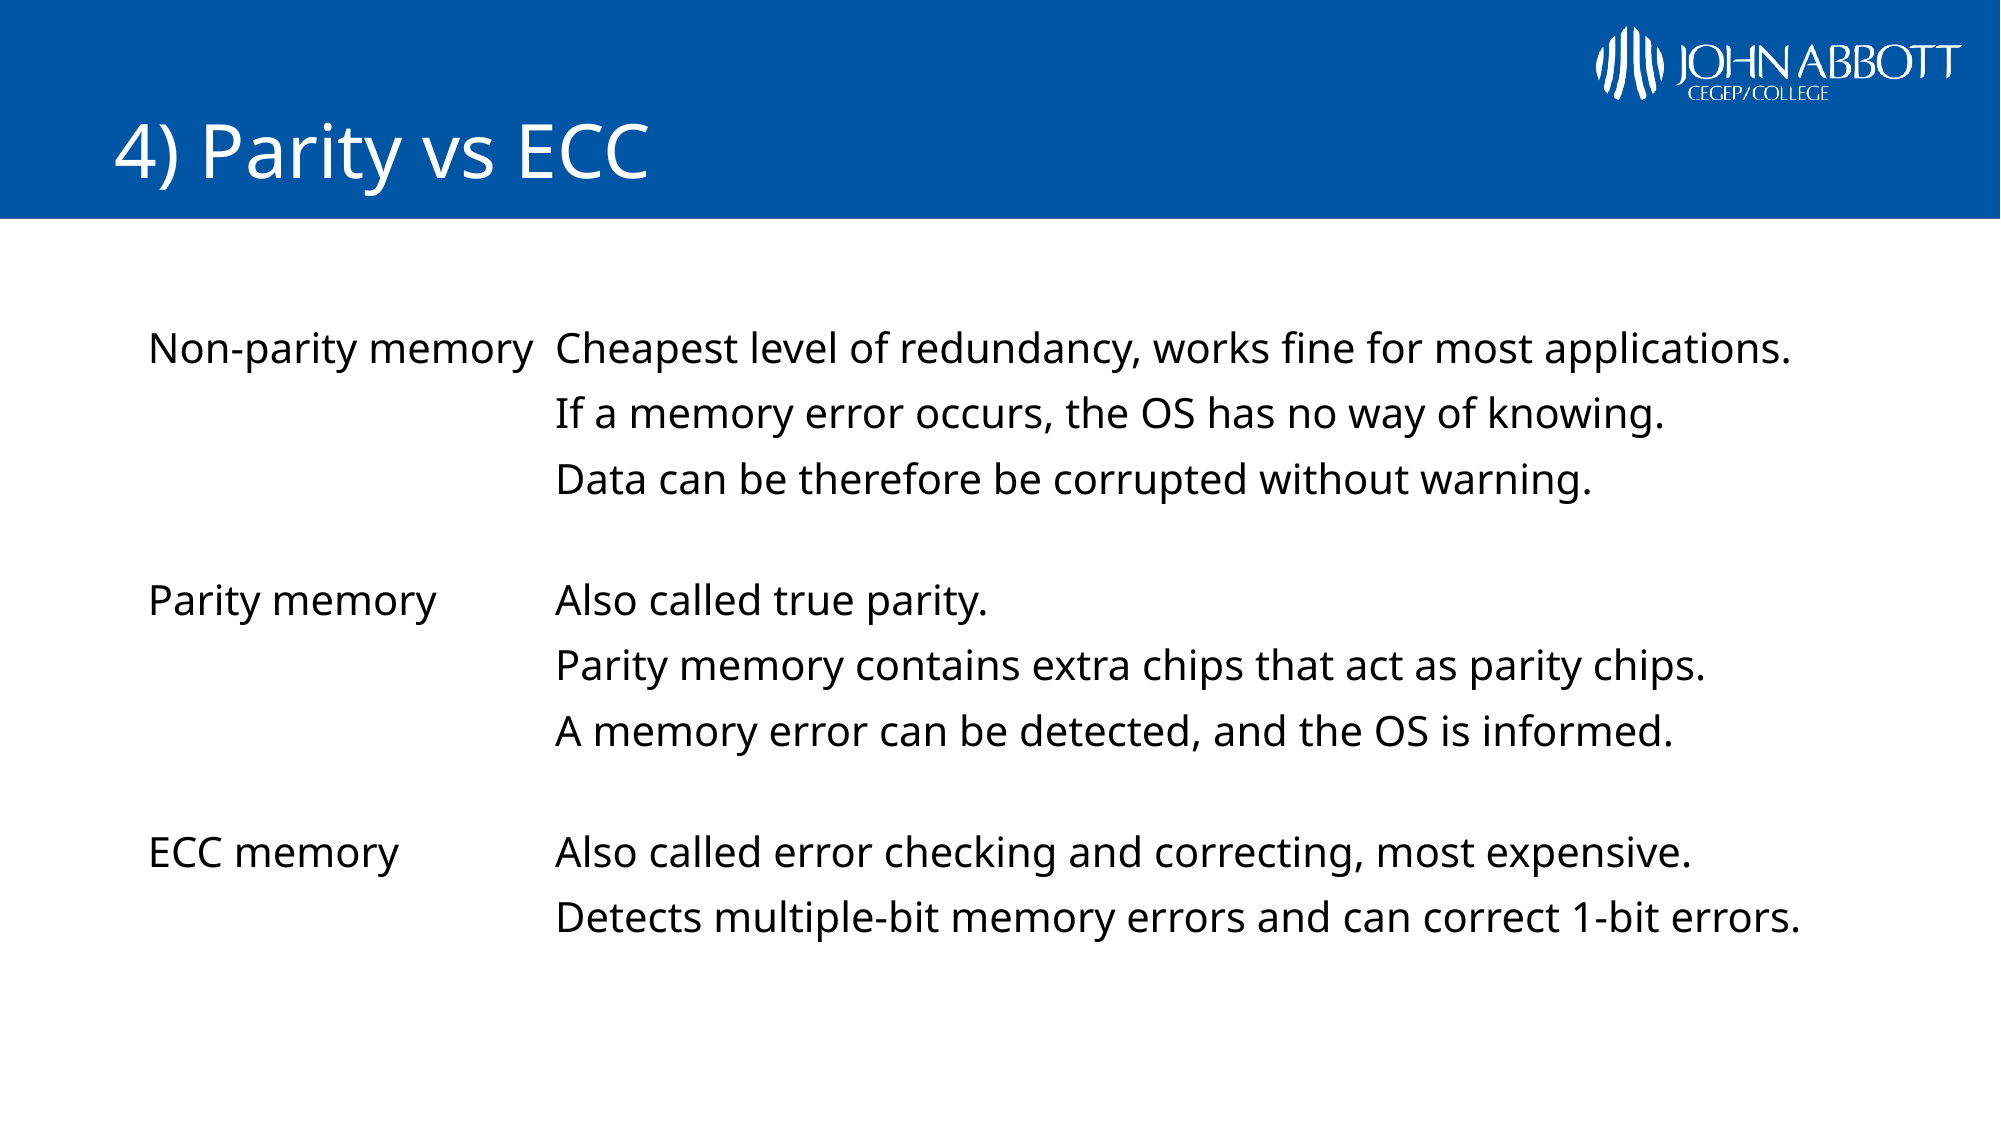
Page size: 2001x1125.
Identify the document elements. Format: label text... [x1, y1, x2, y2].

table_cell Also called true parity. Parity memory contains extra chips that act as parity chips. A memory error can be detected, and the OS is informed. [545, 552, 1862, 804]
title 4) Parity vs ECC [99, 0, 1863, 202]
table_cell Also called error checking and correcting, most expensive. Detects multiple-bit memory errors and can correct 1-bit errors. [545, 804, 1862, 985]
table_cell Parity memory [137, 552, 545, 804]
picture [1863, 26, 1962, 100]
table_cell ECC memory [137, 804, 545, 985]
table_header Cheapest level of redundancy, works fine for most applications. If a memory error occurs, the OS has no way of knowing. Data can be therefore be corrupted without warning. [545, 299, 1862, 552]
table_header Non-parity memory [137, 299, 545, 552]
